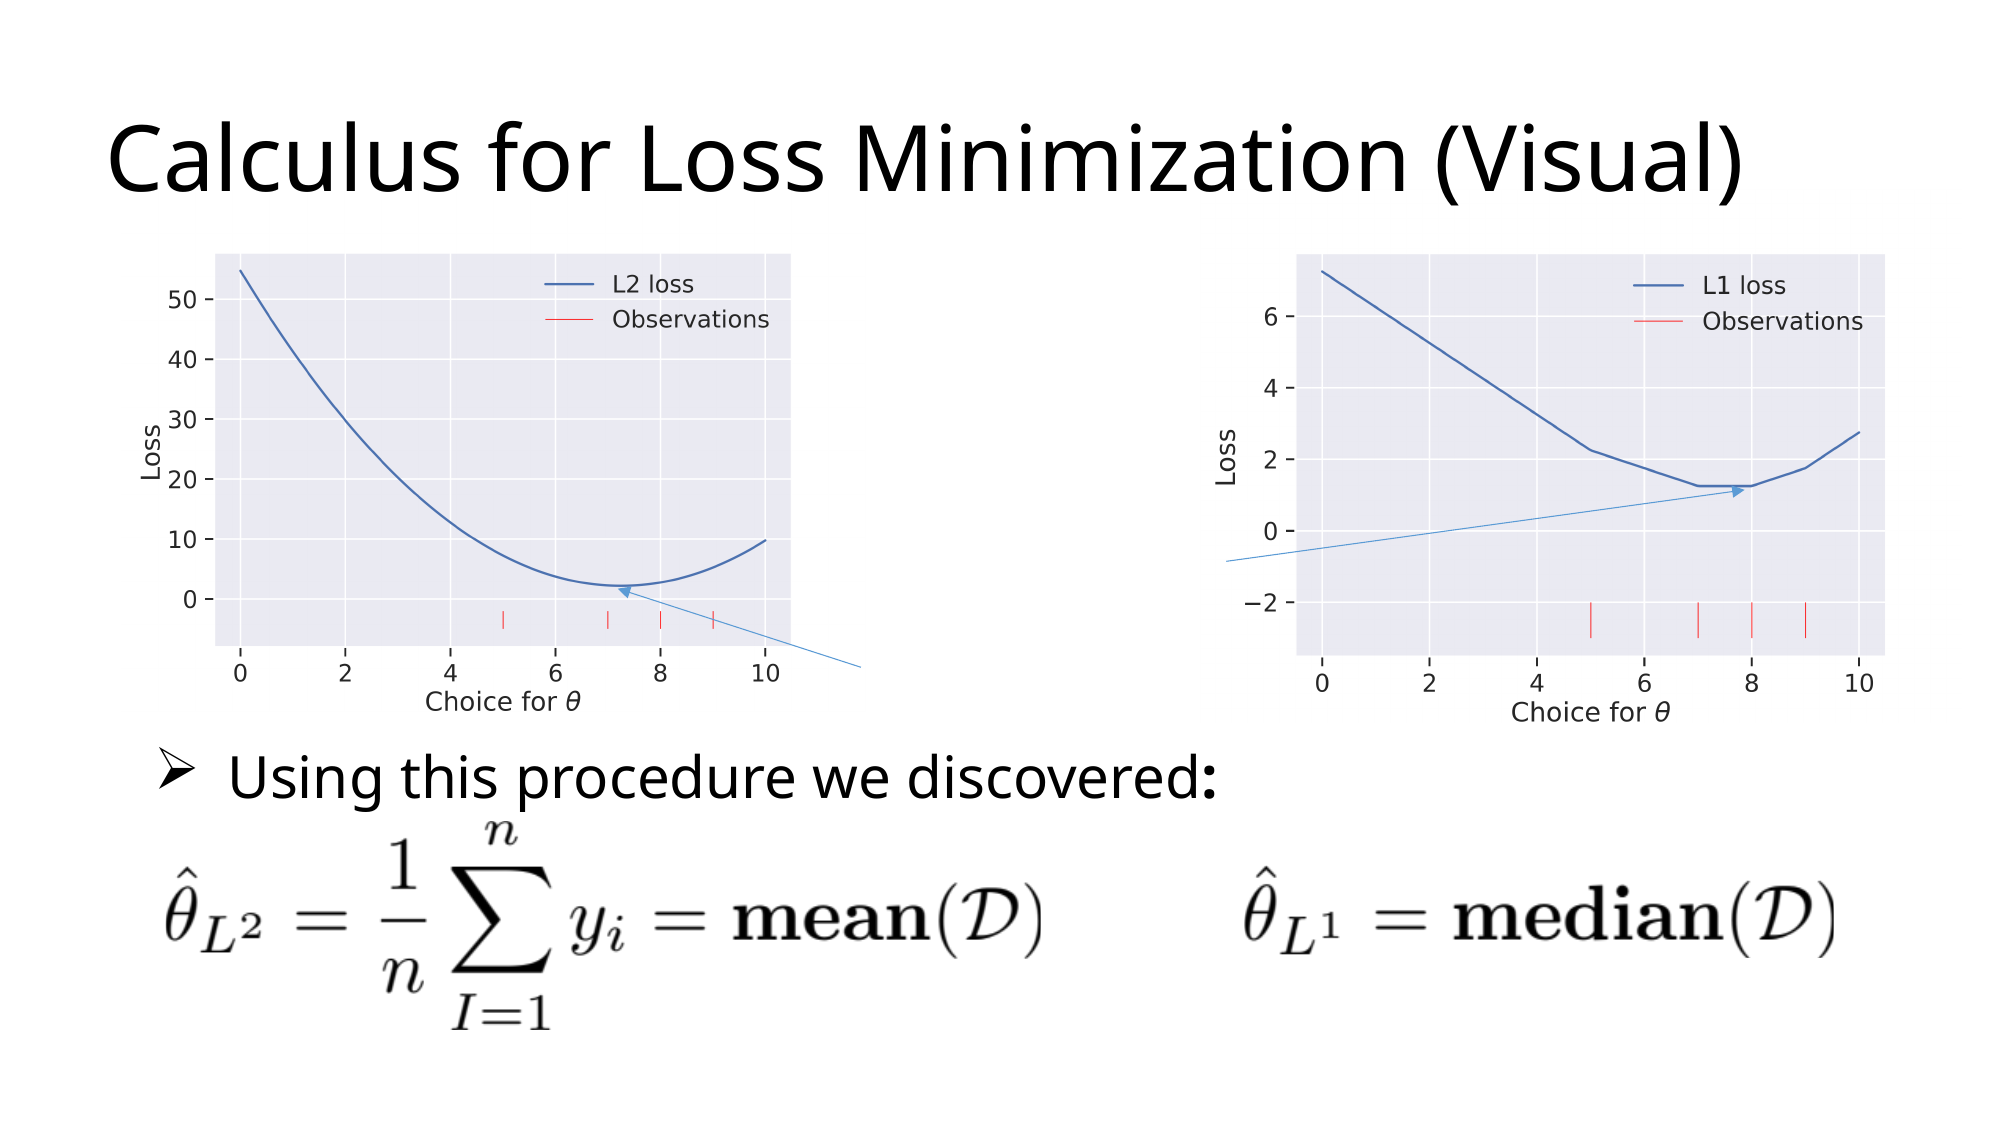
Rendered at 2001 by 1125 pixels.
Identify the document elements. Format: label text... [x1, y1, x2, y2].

list Using this procedure we discovered: [137, 740, 1863, 1101]
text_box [617, 588, 861, 668]
picture [165, 821, 1041, 1030]
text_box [1226, 489, 1745, 562]
title Calculus for Loss Minimization (Visual) [90, 52, 1863, 271]
picture [121, 191, 866, 712]
picture [1243, 865, 1834, 958]
picture [1200, 189, 1962, 723]
